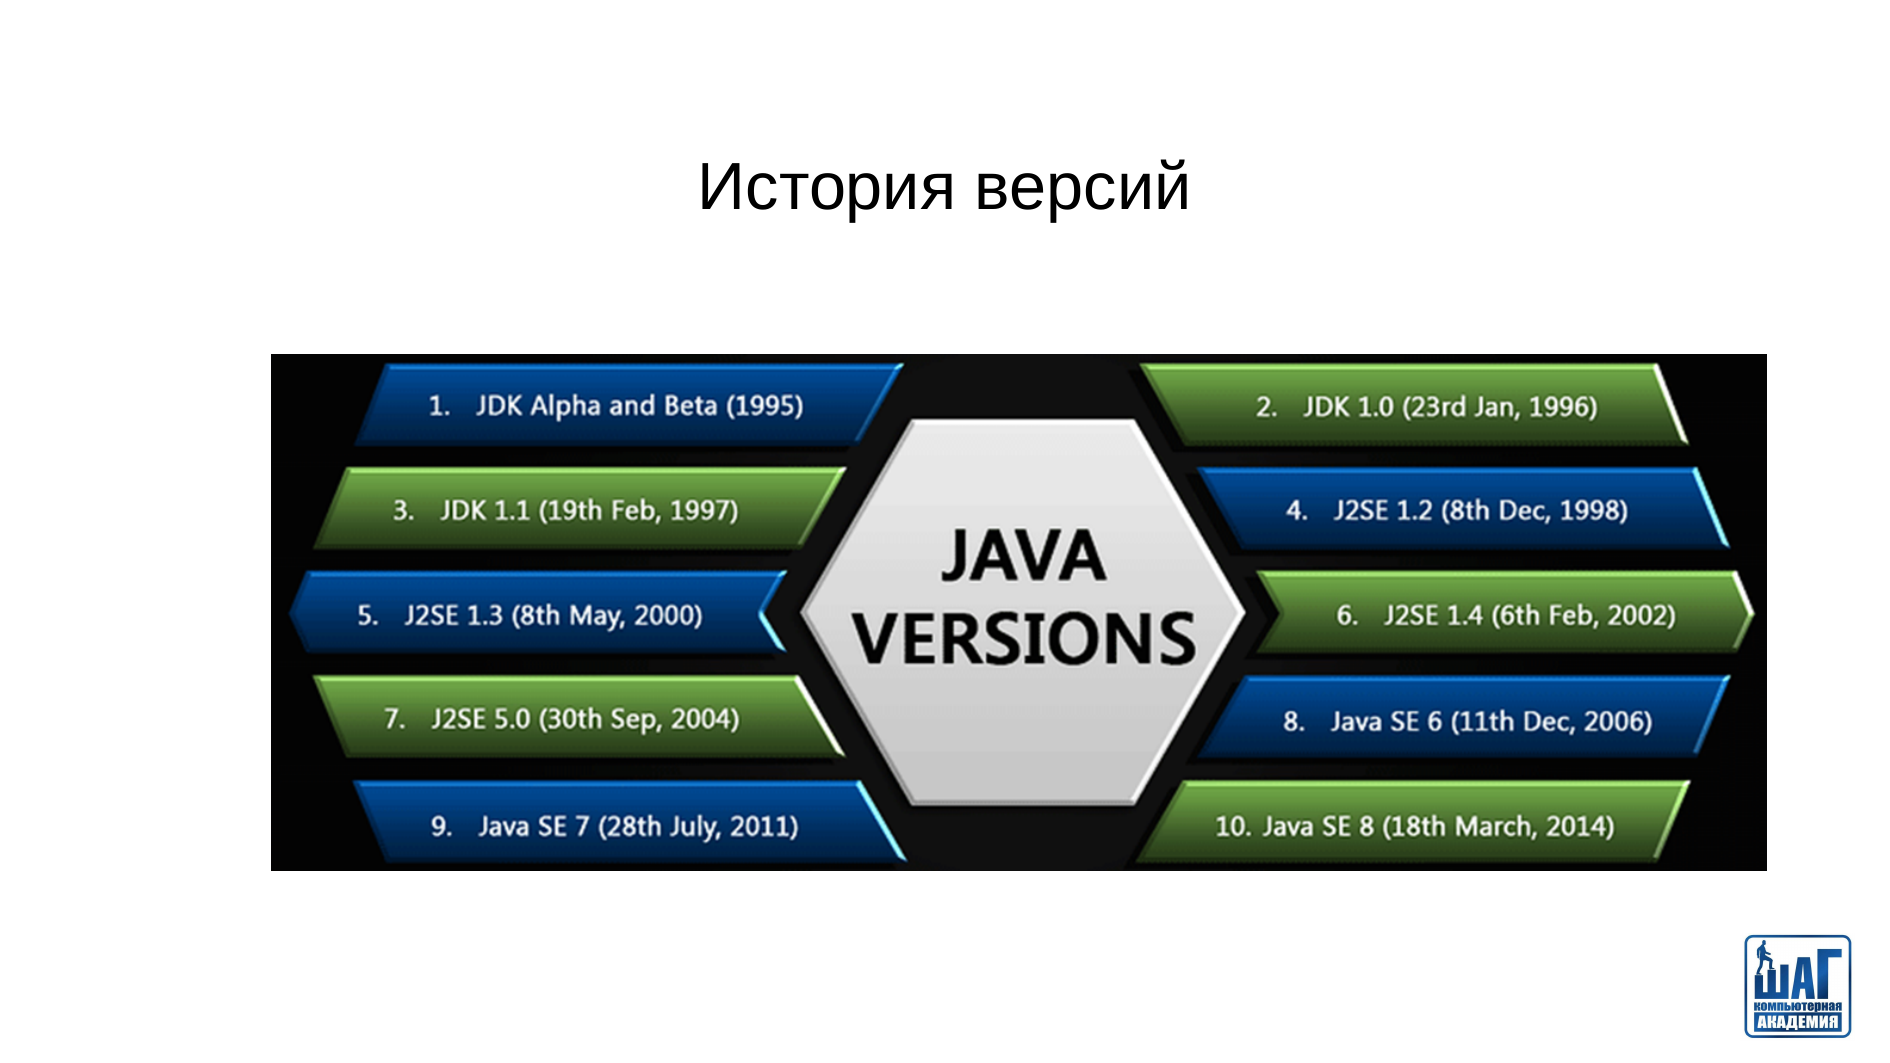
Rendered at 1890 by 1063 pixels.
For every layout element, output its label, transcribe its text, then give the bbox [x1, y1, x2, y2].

picture [271, 354, 1767, 871]
title История версий [94, 94, 1796, 272]
picture [1740, 933, 1855, 1041]
